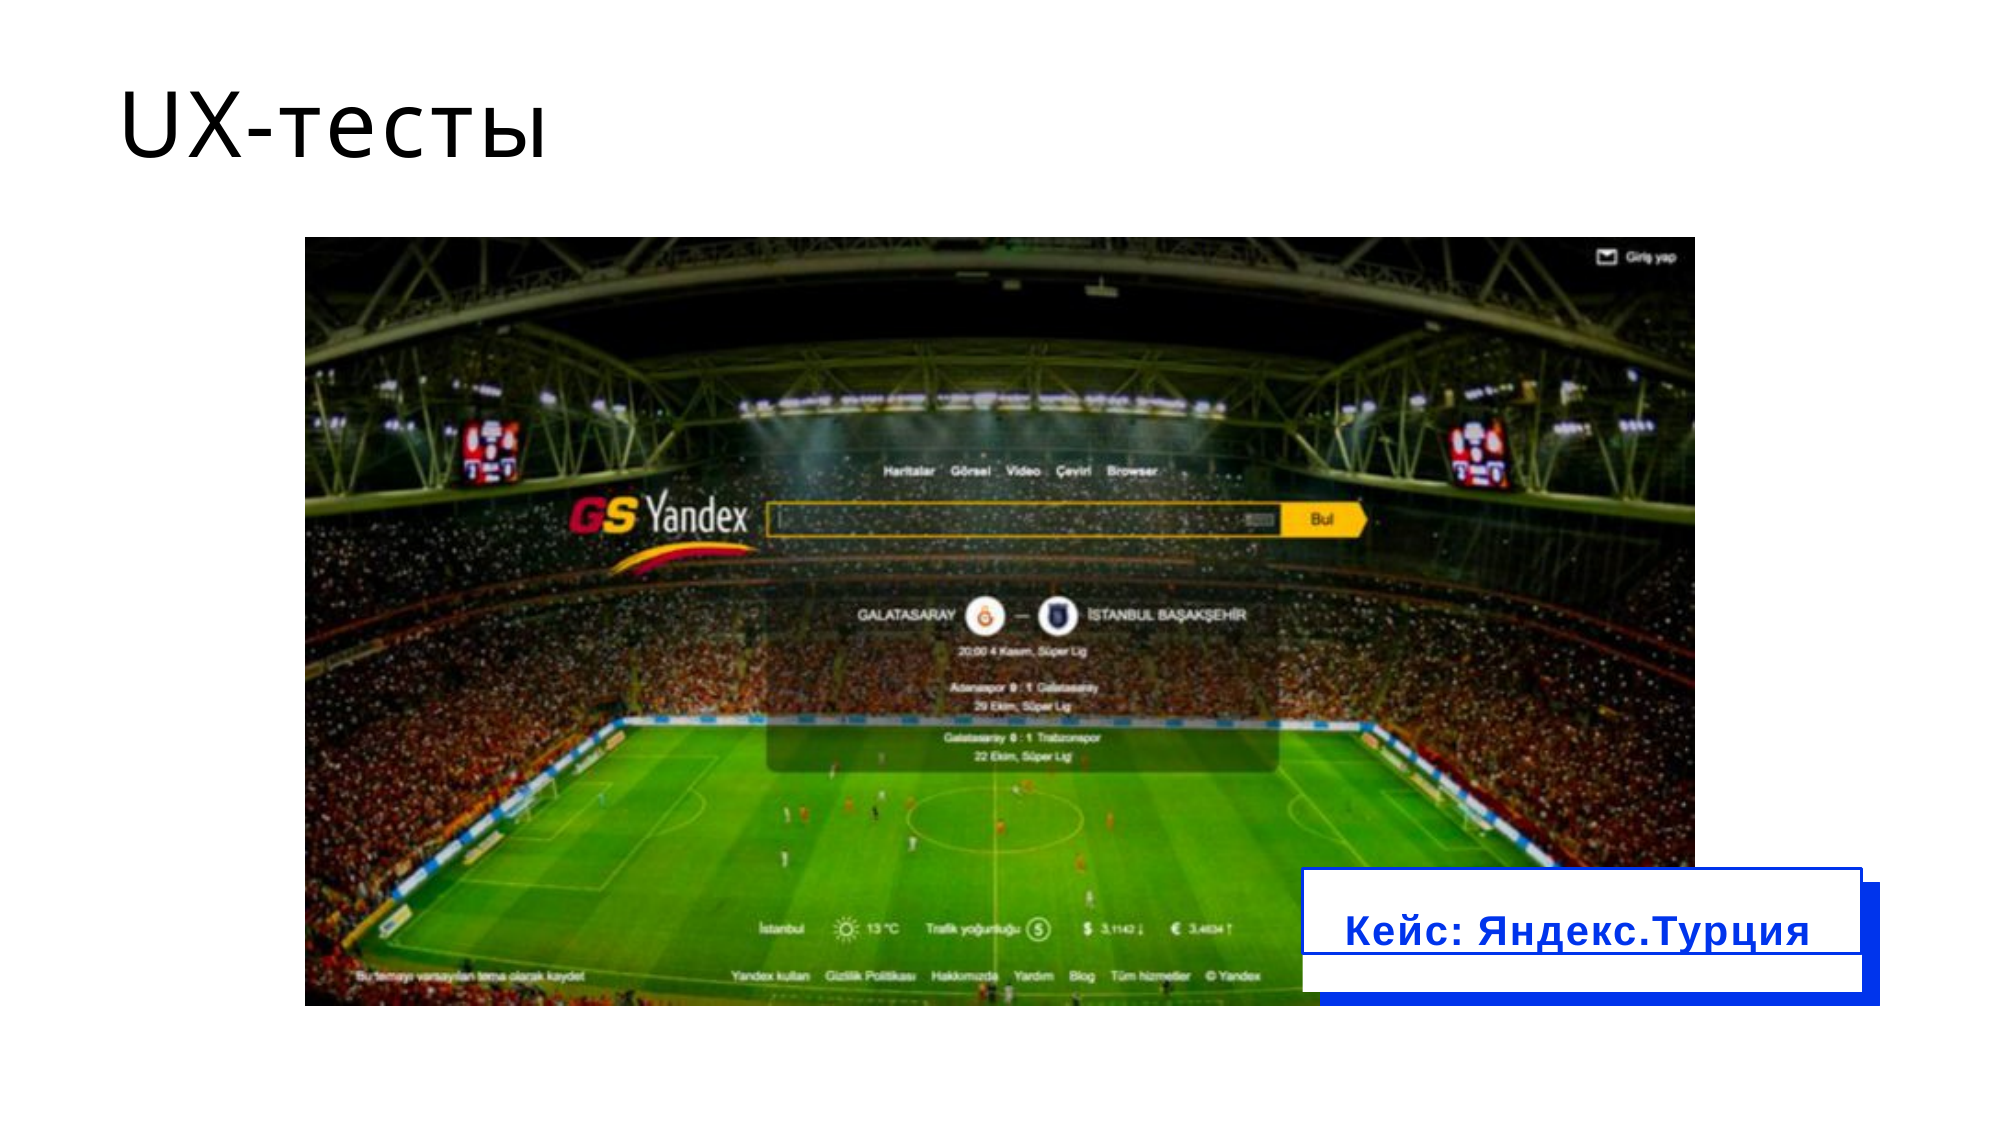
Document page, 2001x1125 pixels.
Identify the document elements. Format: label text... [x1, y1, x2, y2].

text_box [305, 237, 1881, 1007]
title UX-тесты [117, 24, 1283, 215]
